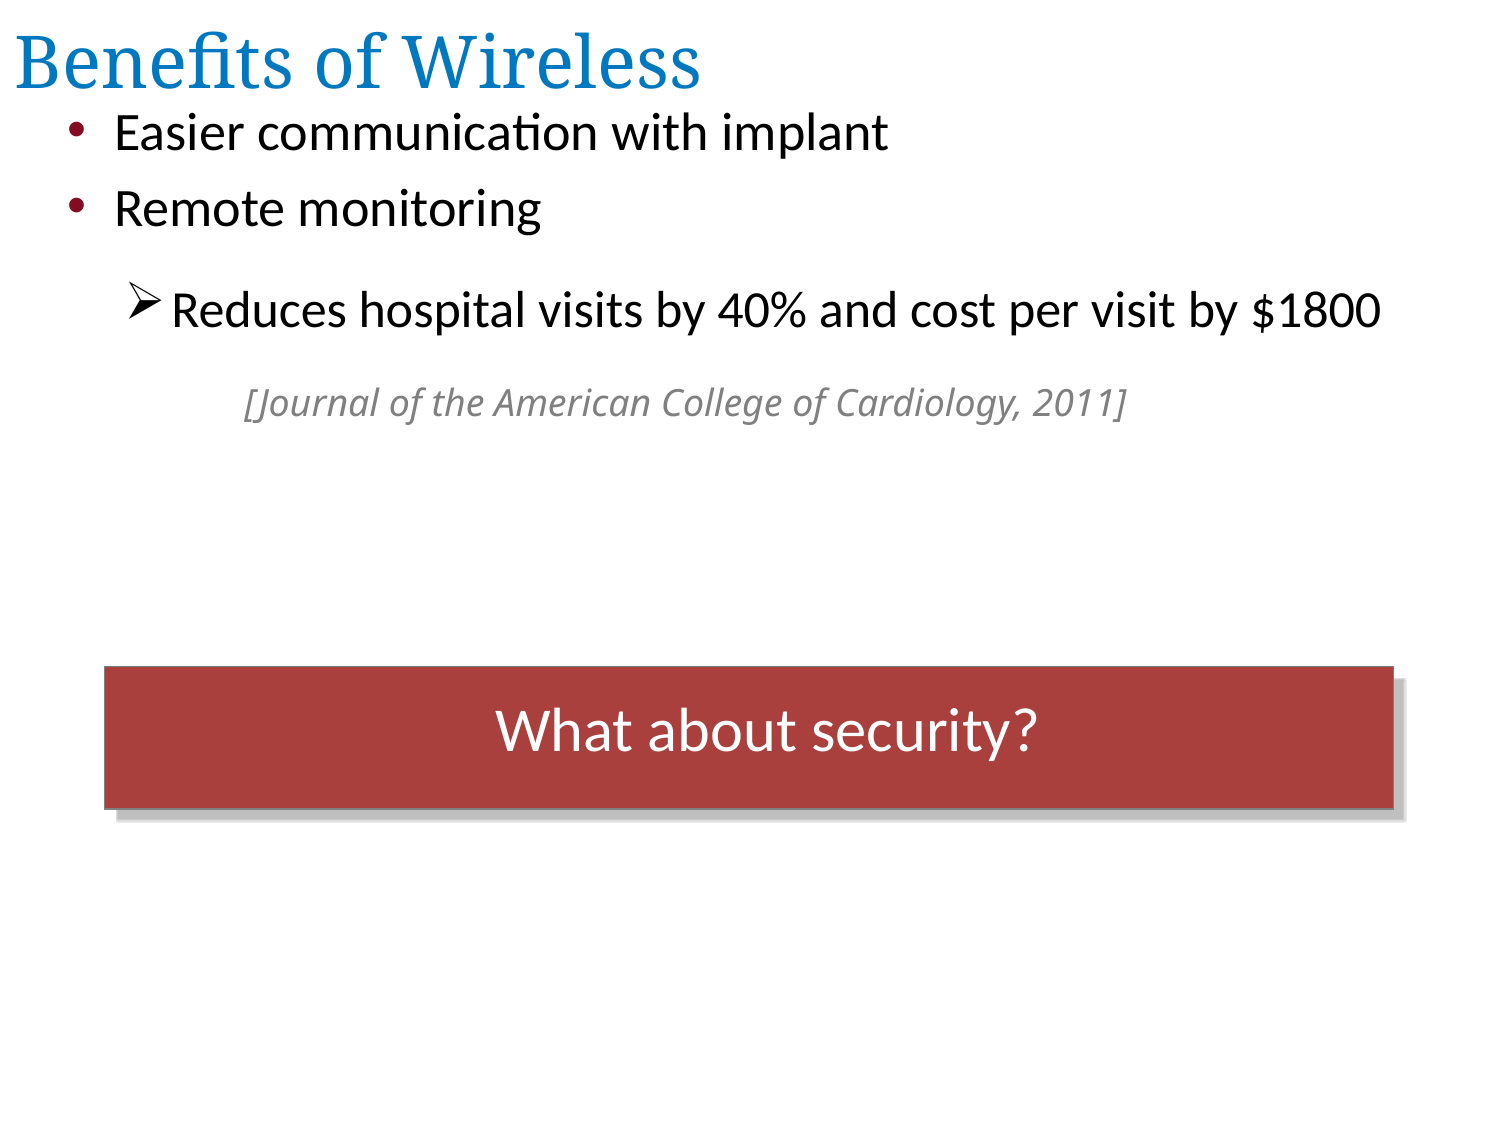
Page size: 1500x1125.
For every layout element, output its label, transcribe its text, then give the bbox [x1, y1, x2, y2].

text_box [Journal of the American College of Cardiology, 2011] [229, 371, 1338, 431]
text_box Reduces hospital visits by 40% and cost per visit by $1800 [109, 161, 1500, 579]
list Easier communication with implant Remote monitoring [51, 7, 1403, 662]
title Benefits of Wireless [0, 0, 1500, 119]
text_box What about security? [104, 666, 1394, 809]
